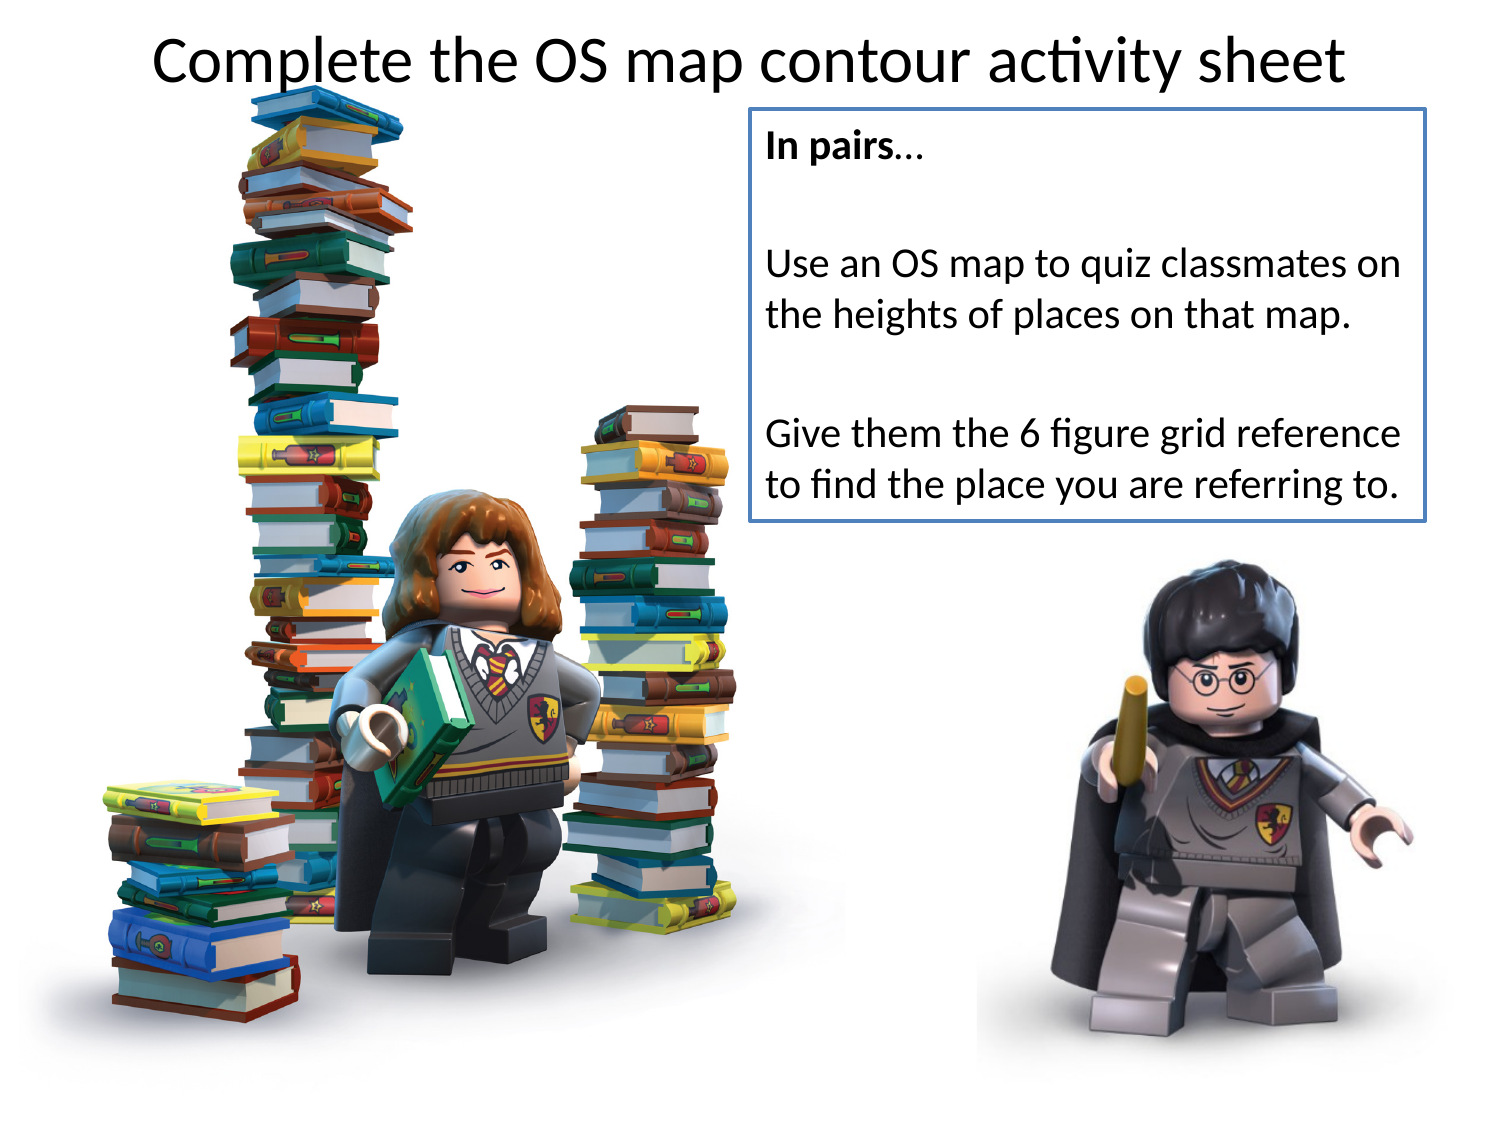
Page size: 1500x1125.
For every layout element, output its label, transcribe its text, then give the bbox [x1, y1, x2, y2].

list In pairs… Use an OS map to quiz classmates on the heights of places on that map. Give them the 6 figure grid reference to find the place you are referring to. [849, 107, 1427, 523]
picture [976, 545, 1459, 1092]
picture [0, 73, 846, 1125]
title Complete the OS map contour activity sheet [75, 2, 1425, 107]
